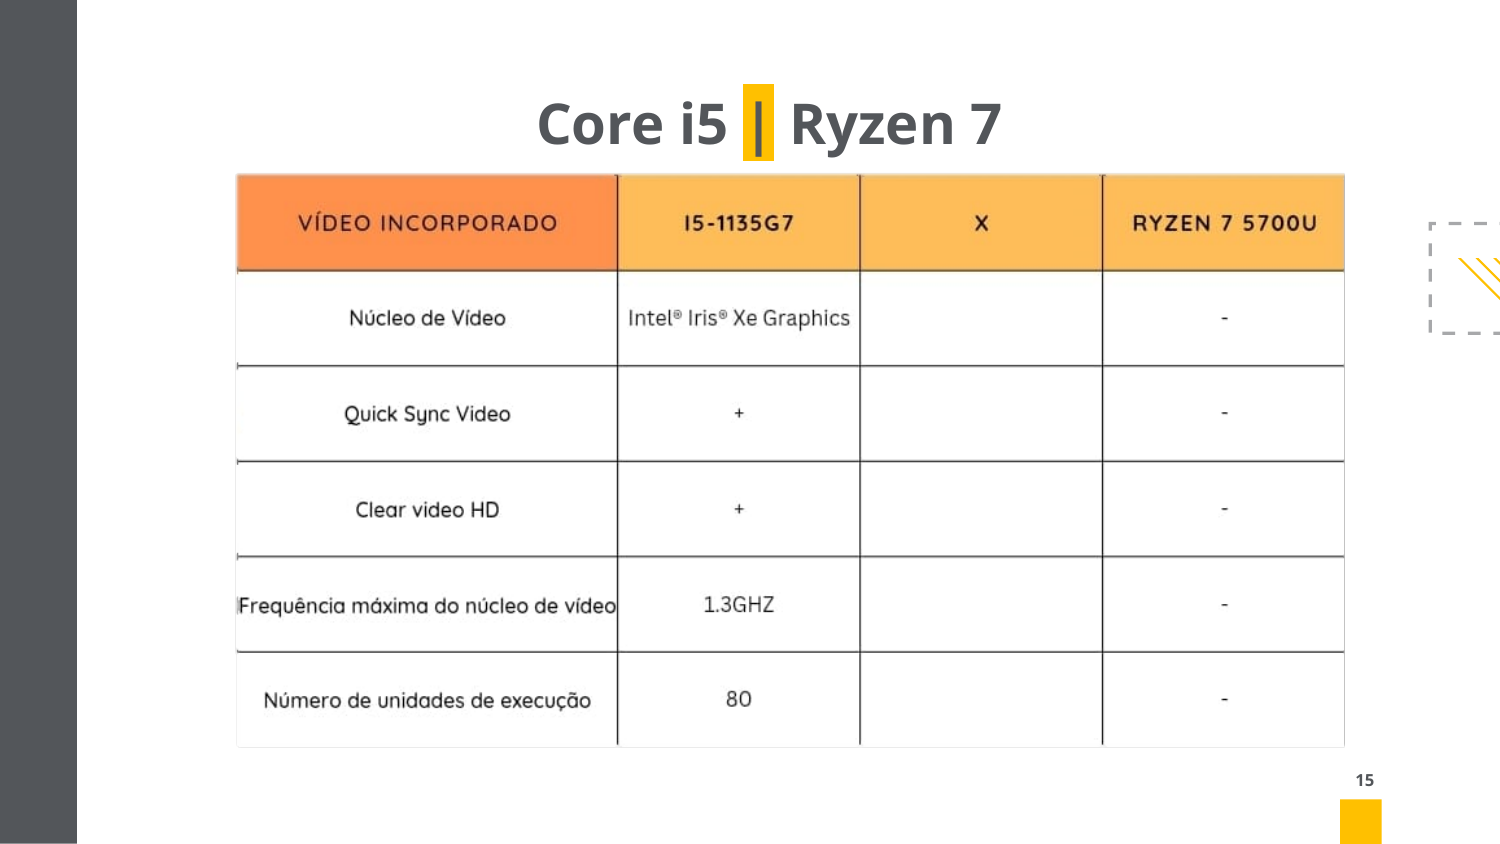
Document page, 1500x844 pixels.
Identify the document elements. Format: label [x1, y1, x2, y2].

picture [118, 76, 1421, 844]
